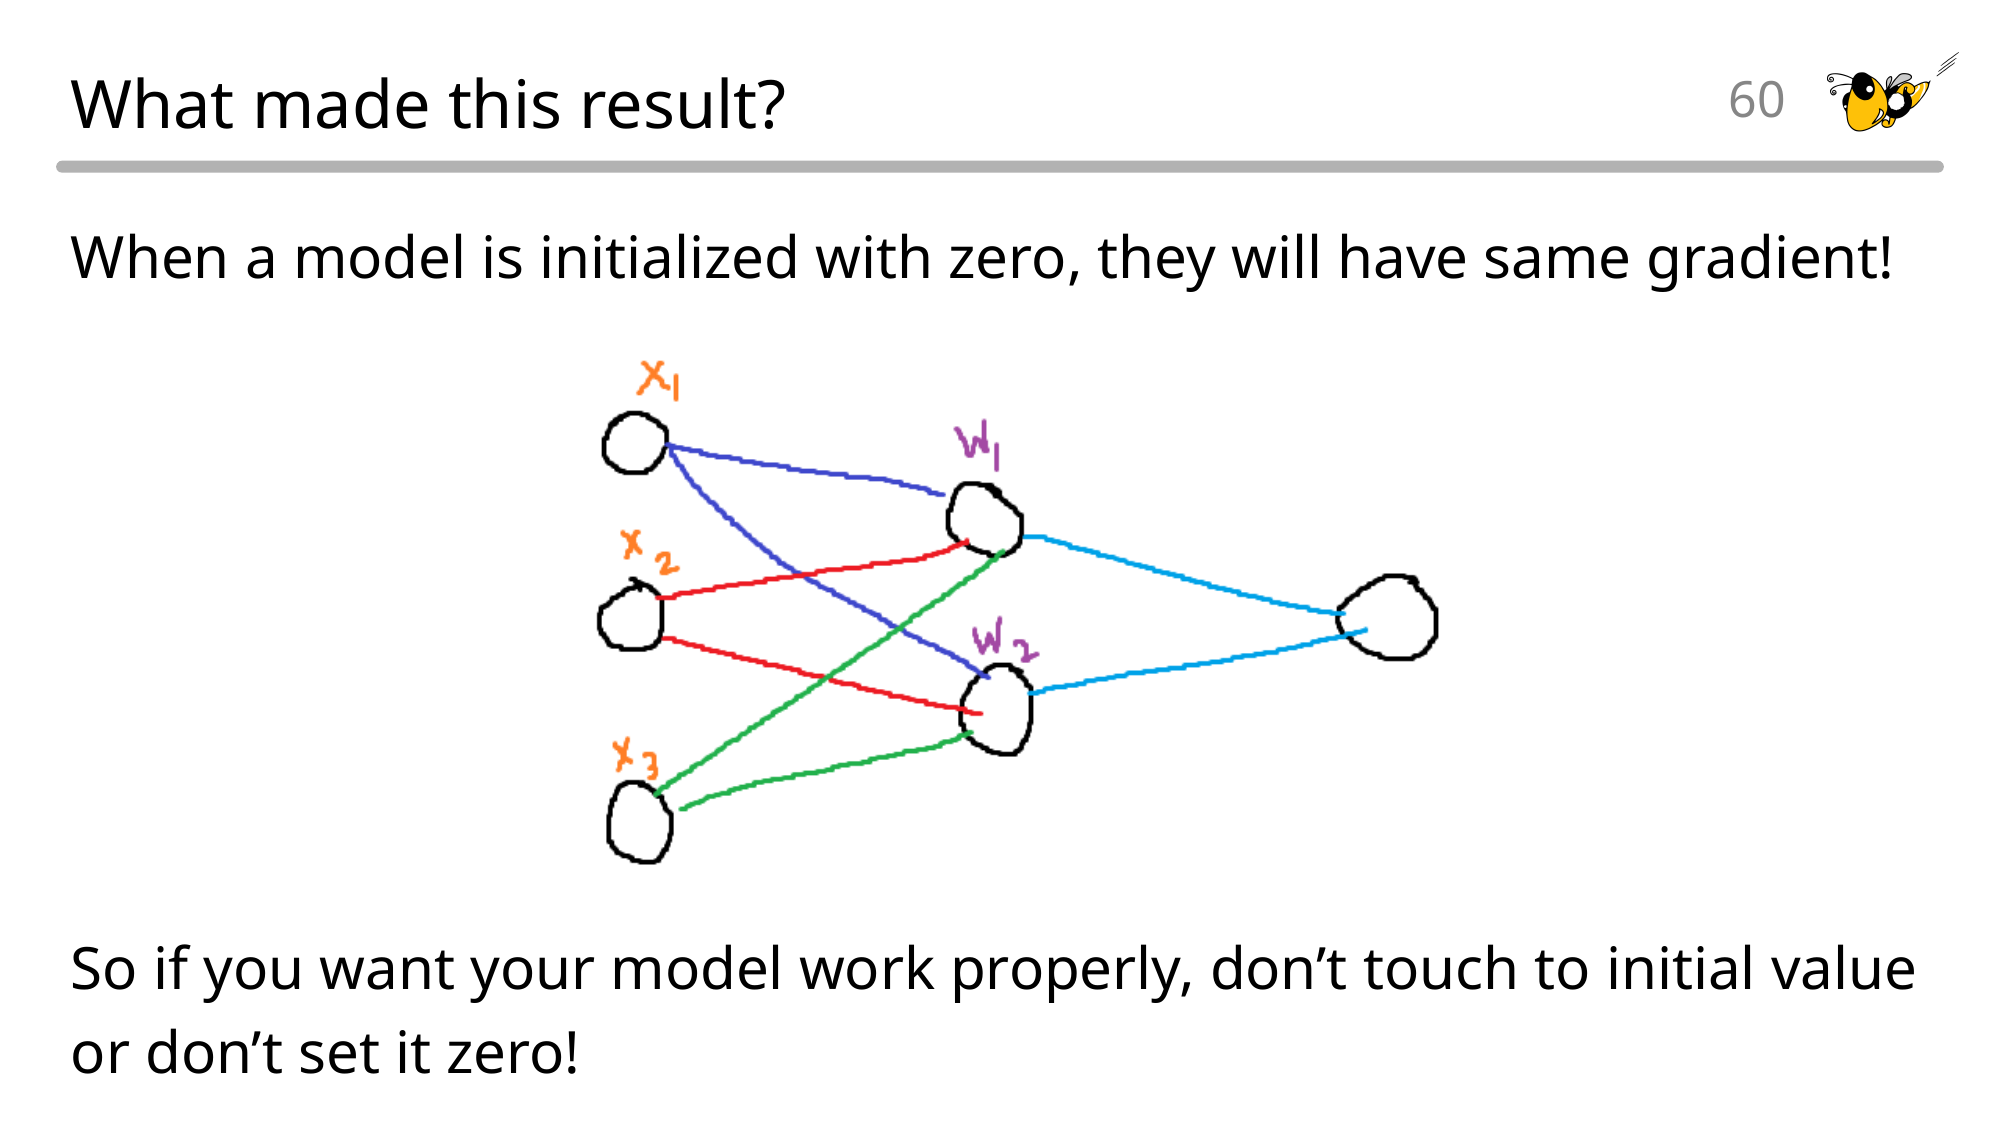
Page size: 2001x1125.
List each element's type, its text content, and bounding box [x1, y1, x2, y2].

list When a model is initialized with zero, they will have same gradient! So if you want your model work properly, don’t touch to initial value or don’t set it zero! [56, 206, 1944, 1125]
picture [516, 347, 1484, 907]
picture [1827, 52, 1959, 132]
slide_number 60 [1695, 61, 1820, 141]
title What made this result? [40, 52, 1640, 151]
